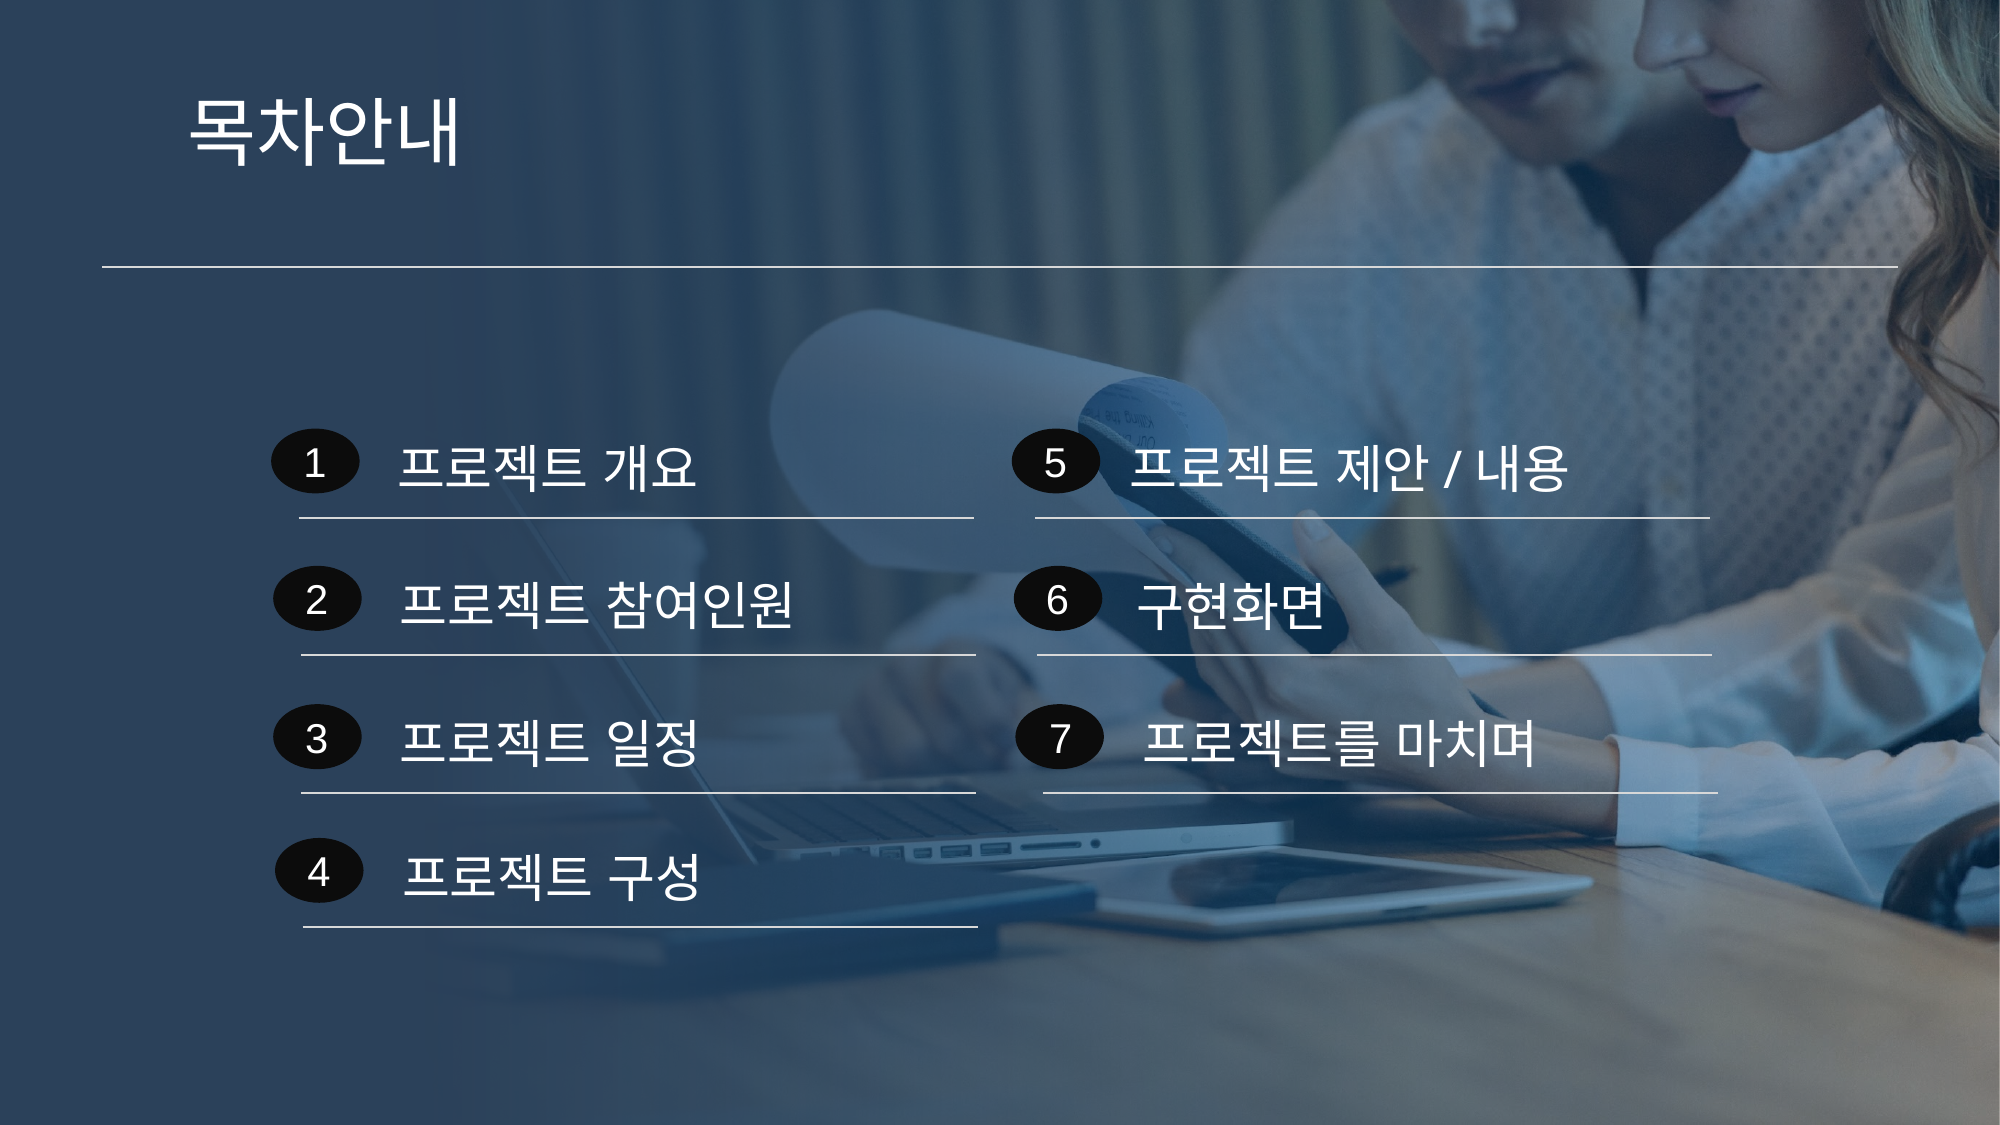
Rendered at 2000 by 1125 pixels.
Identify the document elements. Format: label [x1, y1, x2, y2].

text_box [0, 0, 2000, 1125]
